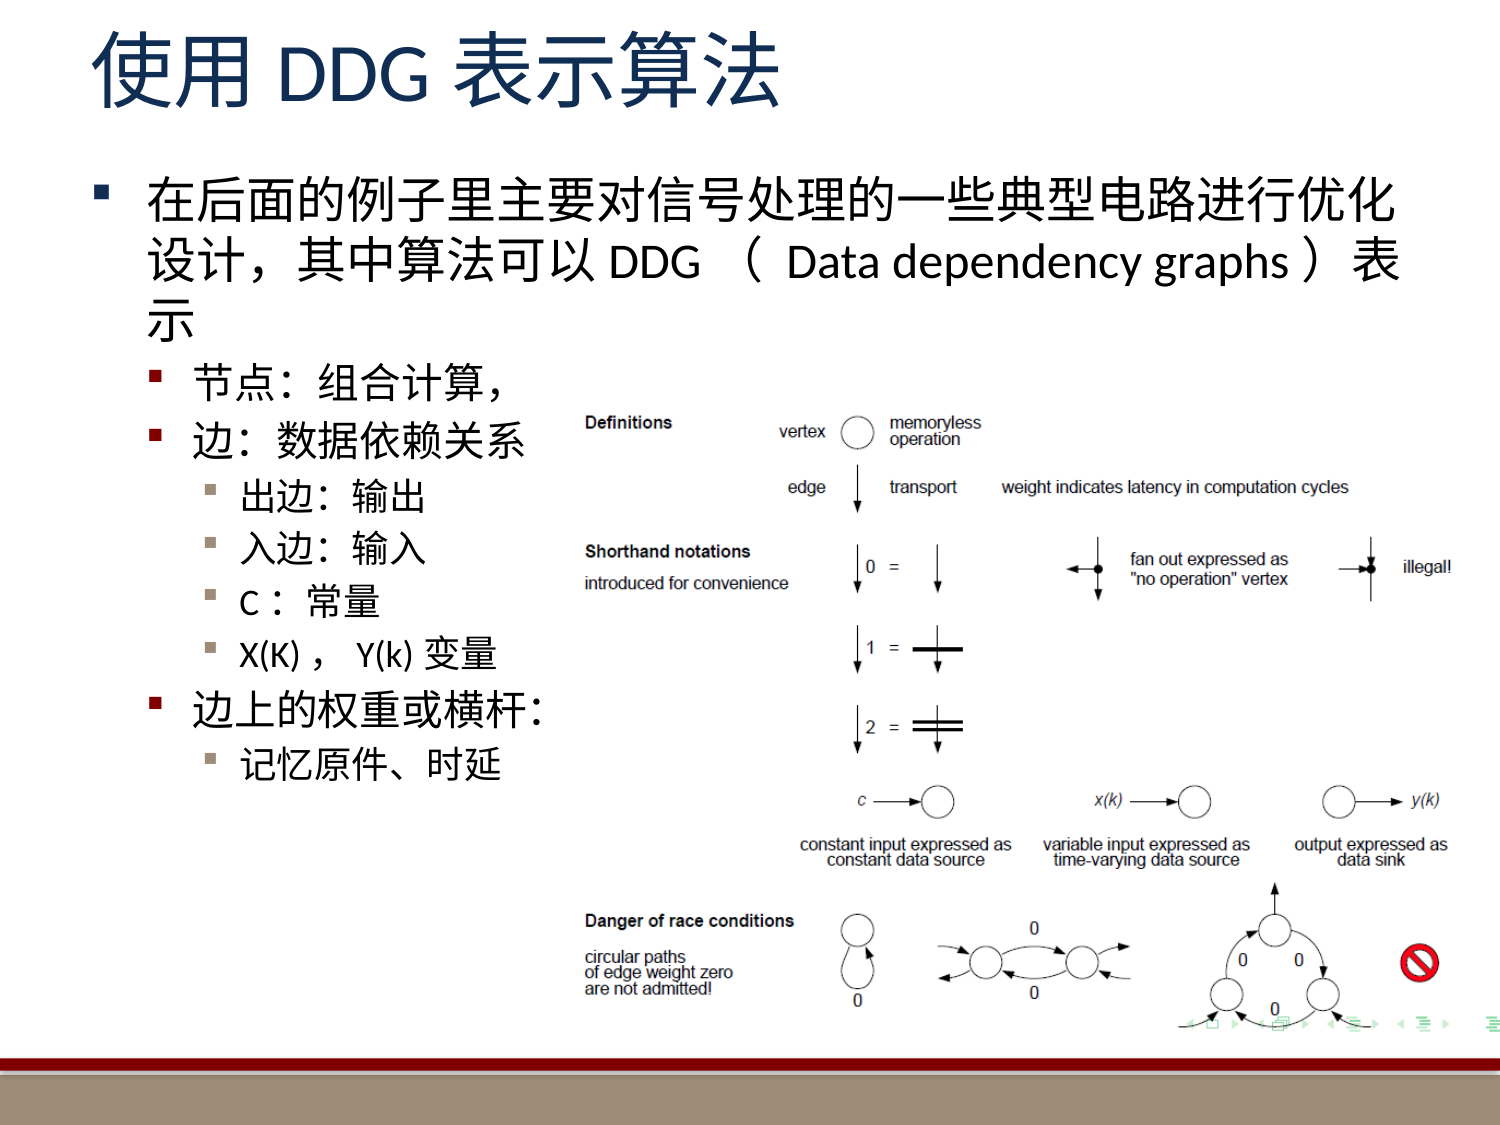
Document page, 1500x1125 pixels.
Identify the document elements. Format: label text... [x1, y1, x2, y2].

list 在后面的例子里主要对信号处理的一些典型电路进行优化设计，其中算法可以DDG（ Data dependency graphs）表示 节点：组合计算， 边：数据依赖关系 出边：输出 入边：输入 C：常量 X(K)，Y(k)变量 边上的权重或横杆： 记忆原件、时延 [74, 160, 1424, 1036]
title 使用DDG表示算法 [74, 0, 1426, 138]
picture [548, 396, 1500, 1034]
